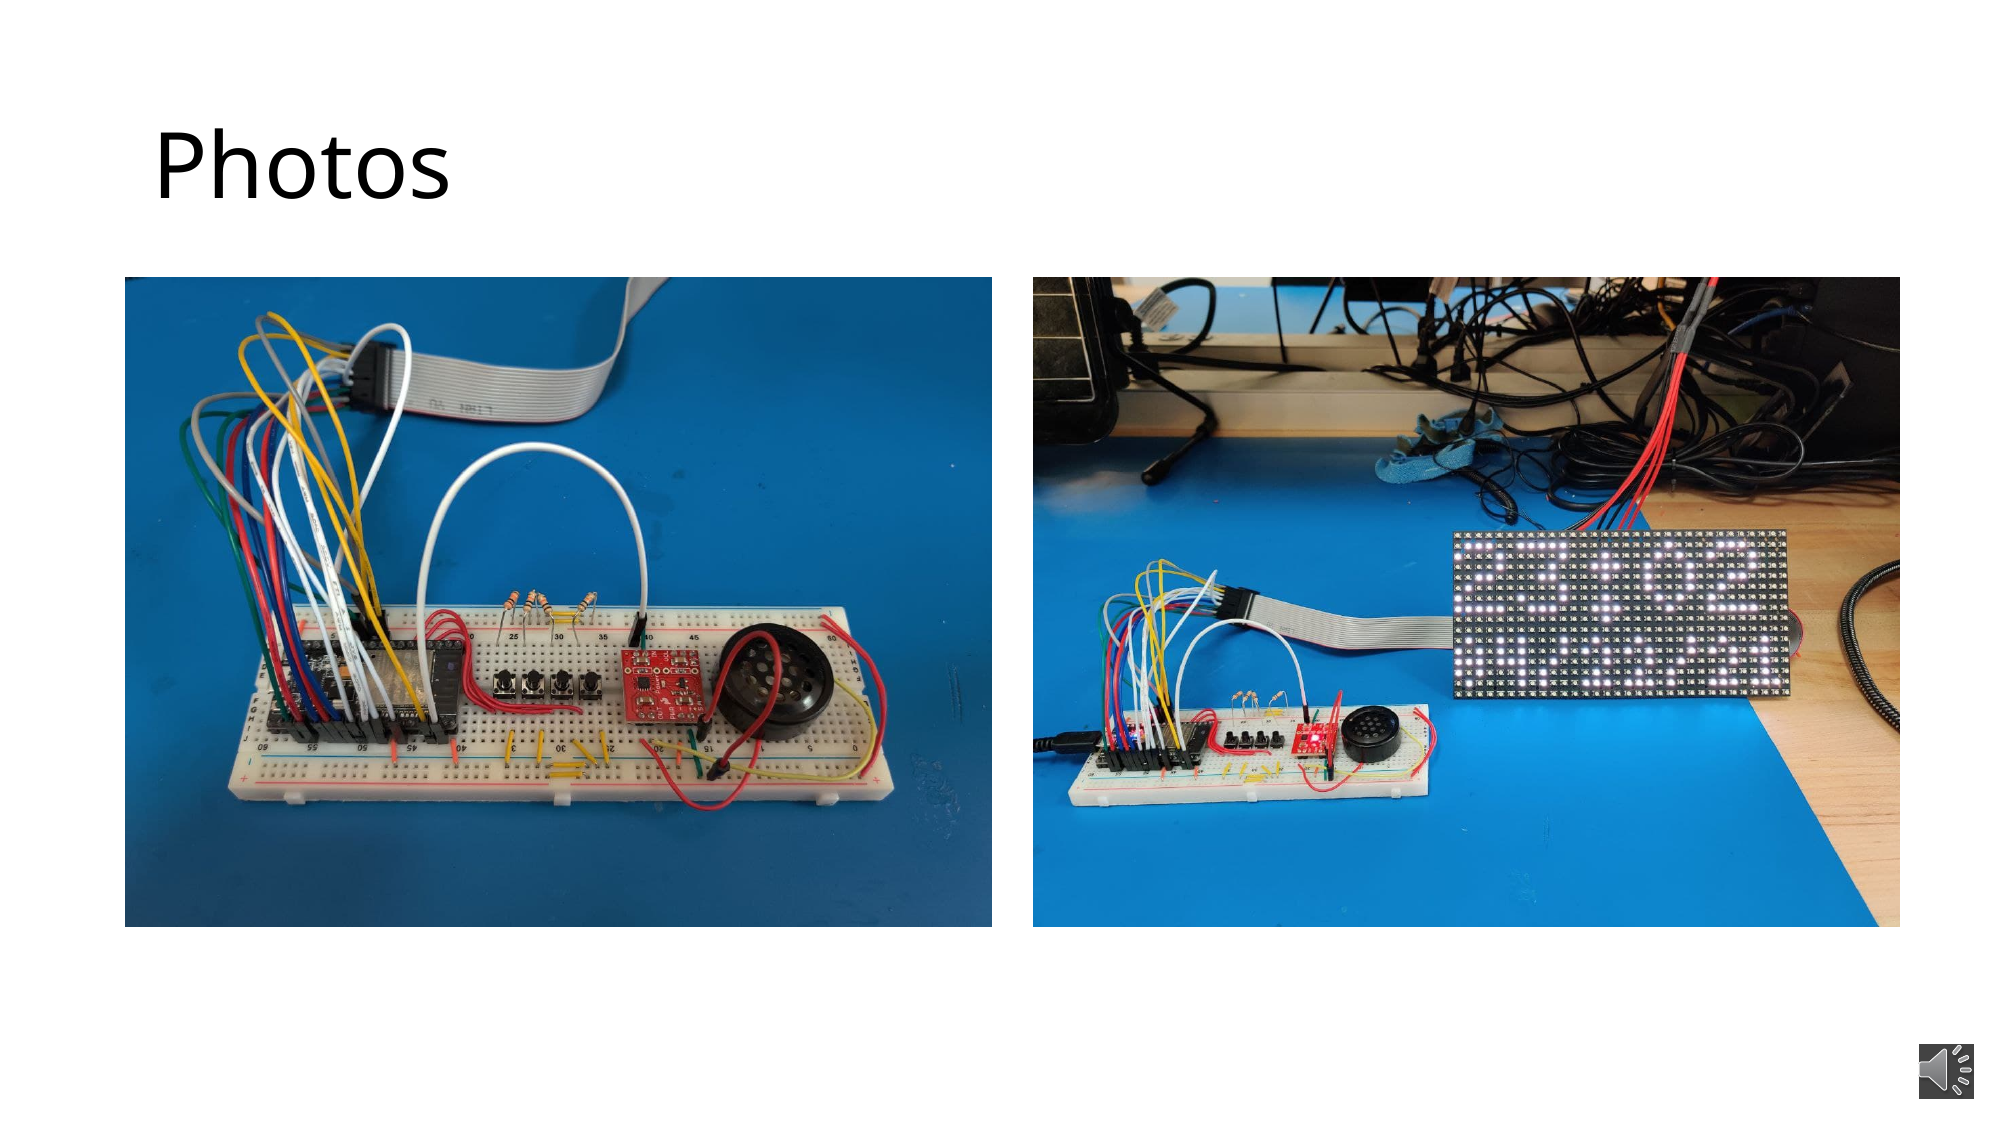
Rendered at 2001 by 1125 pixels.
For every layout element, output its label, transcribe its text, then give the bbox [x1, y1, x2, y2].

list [125, 277, 992, 927]
picture [1917, 1042, 1975, 1100]
picture [1033, 277, 1900, 927]
title Photos [137, 59, 1863, 278]
